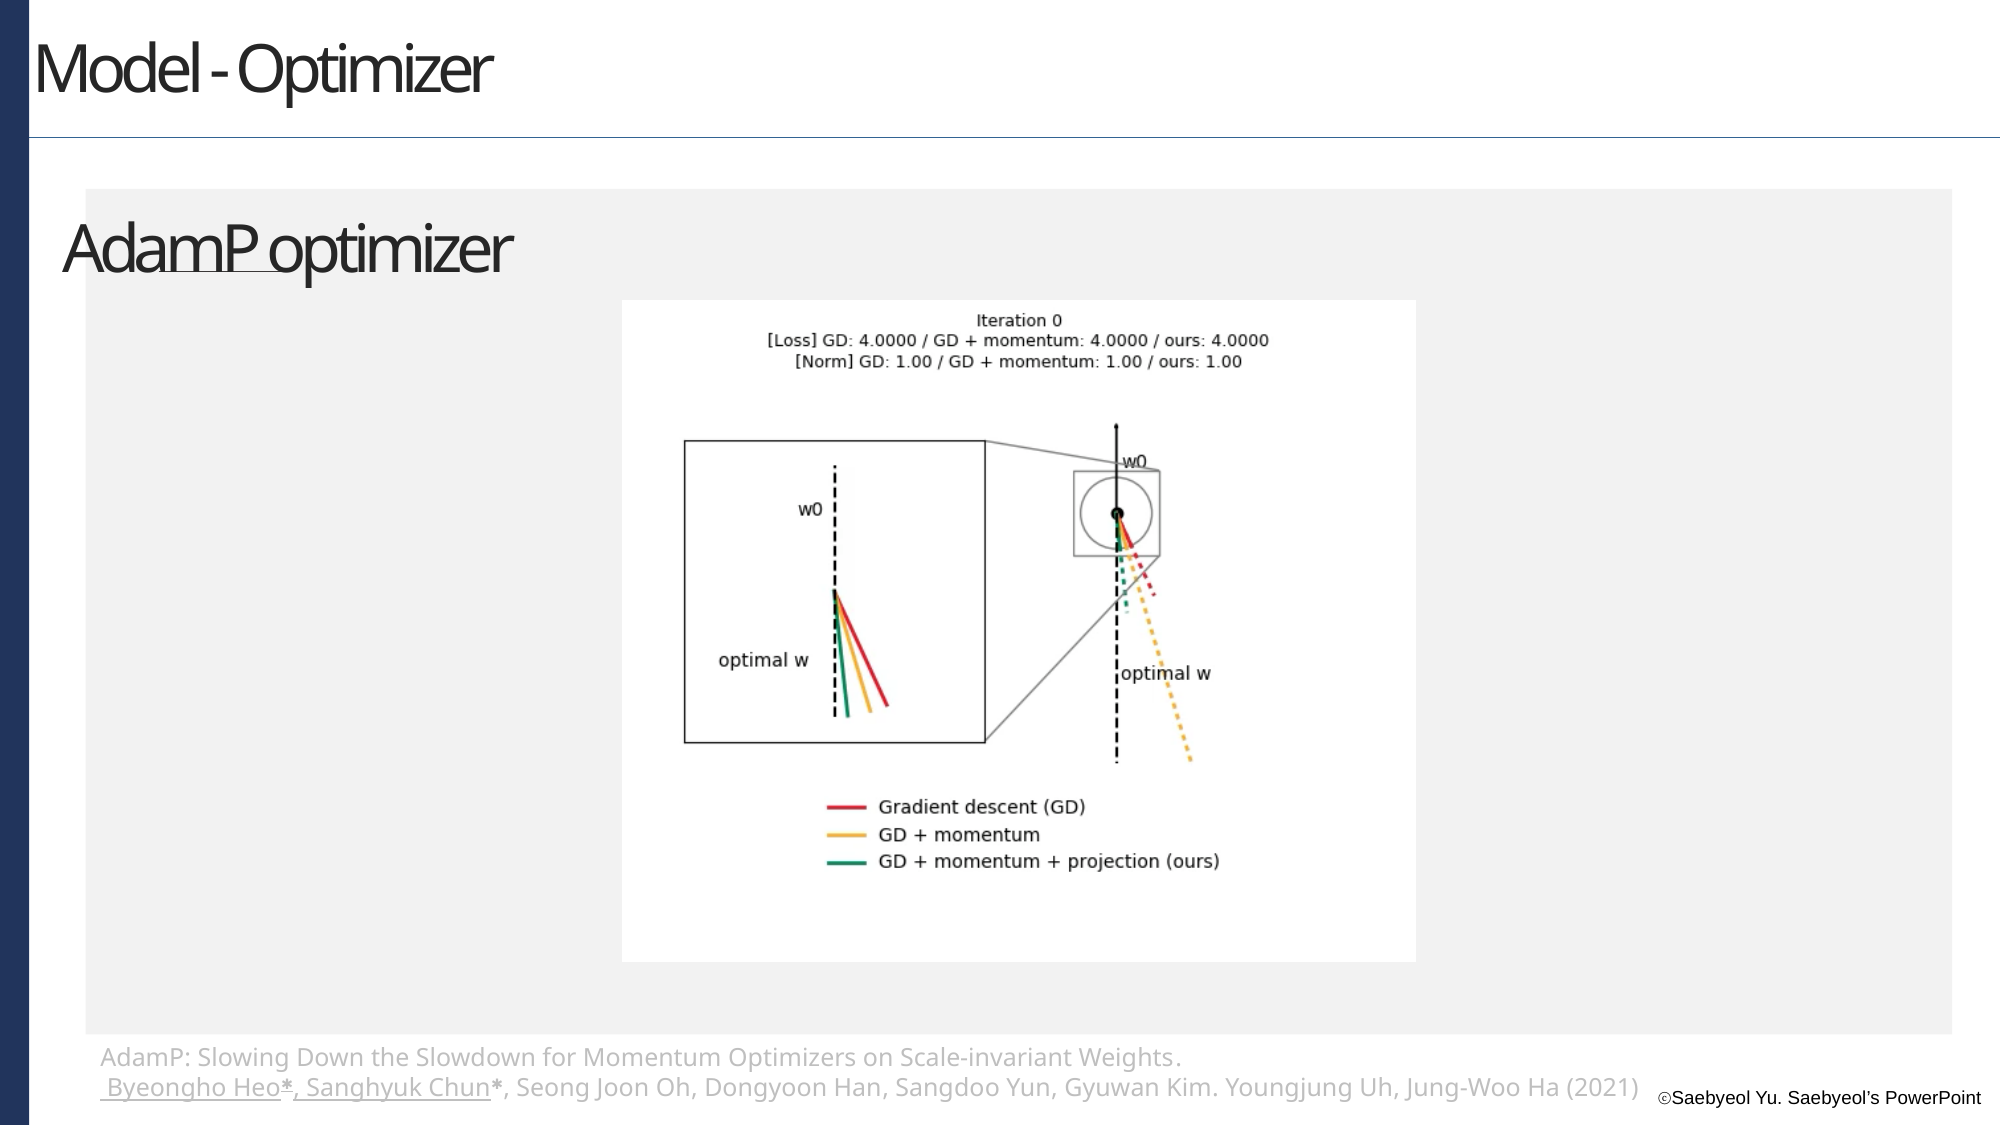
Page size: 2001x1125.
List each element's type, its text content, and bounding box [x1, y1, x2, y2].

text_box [621, 300, 1416, 962]
text_box [84, 188, 1953, 1035]
text_box AdamP: Slowing Down the Slowdown for Momentum Optimizers on Scale-invariant Weights. Byeongho Heo✱, Sanghyuk Chun✱, Seong Joon Oh, Dongyoon Han, Sangdoo Yun, Gyuwan Kim. Youngjung Uh, Jung-Woo Ha (2021) [85, 1034, 1717, 1114]
text_box AdamP optimizer [48, 198, 531, 294]
text_box Model - Optimizer [17, 18, 511, 113]
text_box [0, 0, 30, 1125]
